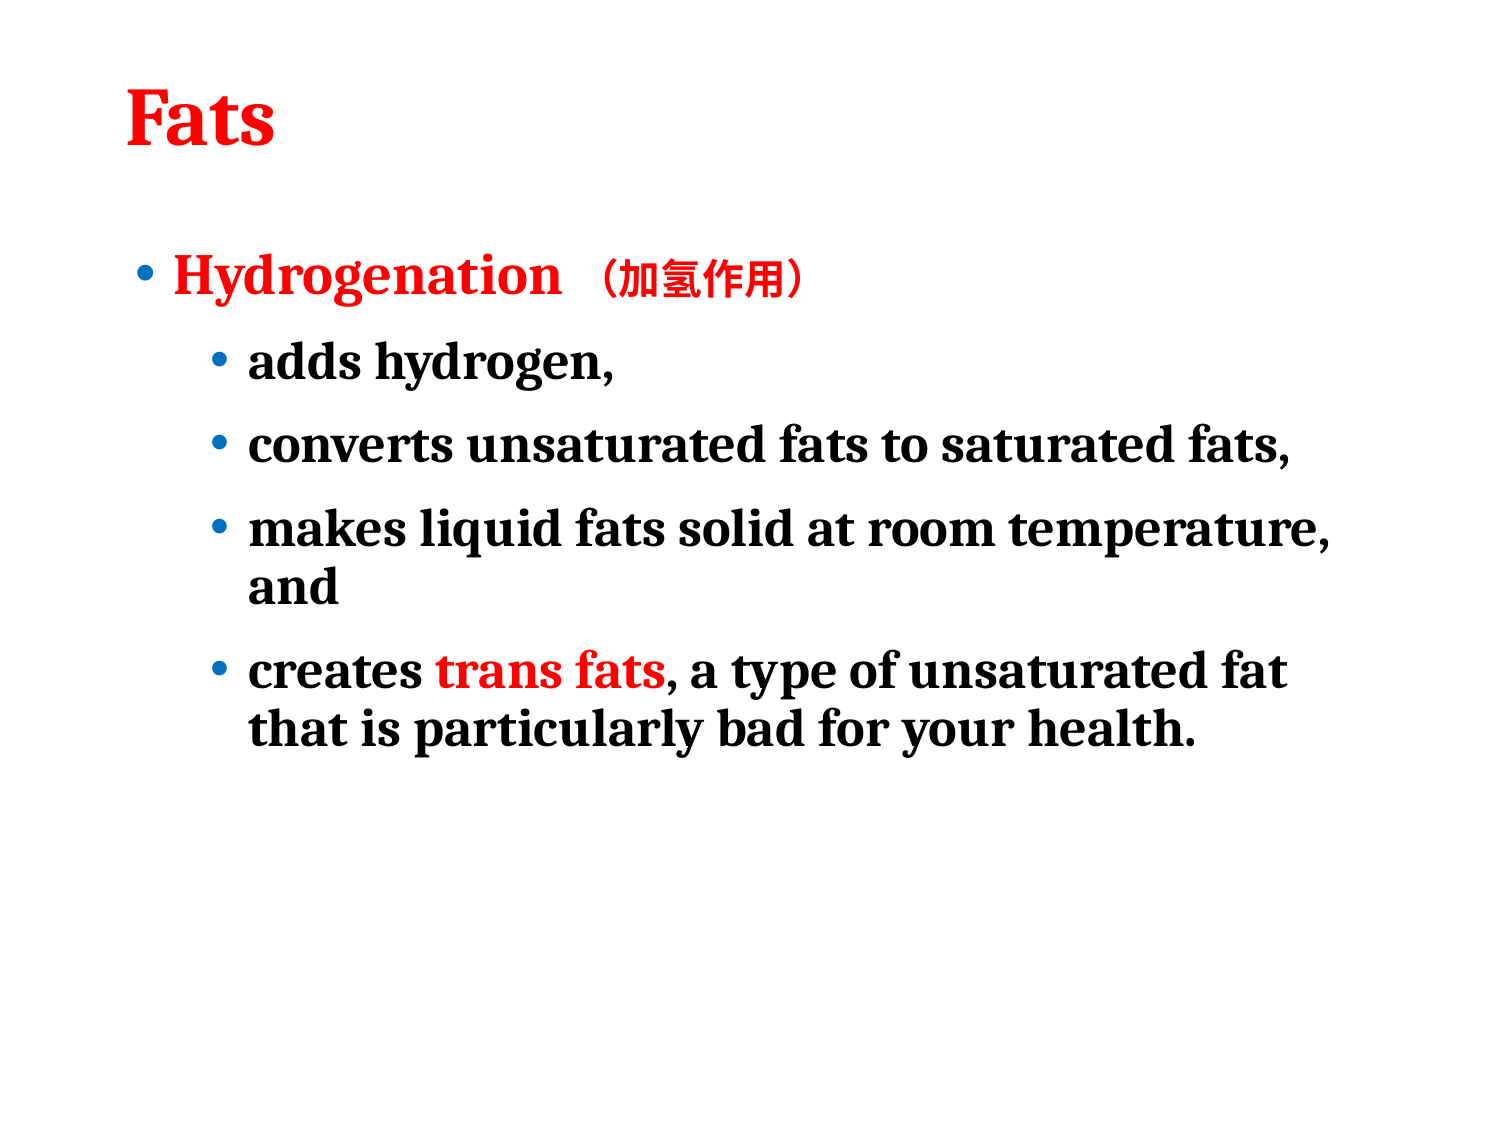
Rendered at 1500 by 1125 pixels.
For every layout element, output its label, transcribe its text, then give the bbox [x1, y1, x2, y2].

list Hydrogenation（加氢作用） adds hydrogen, converts unsaturated fats to saturated fats, makes liquid fats solid at room temperature, and creates trans fats, a type of unsaturated fat that is particularly bad for your health. [120, 237, 1393, 1014]
title Fats [110, 65, 1500, 224]
